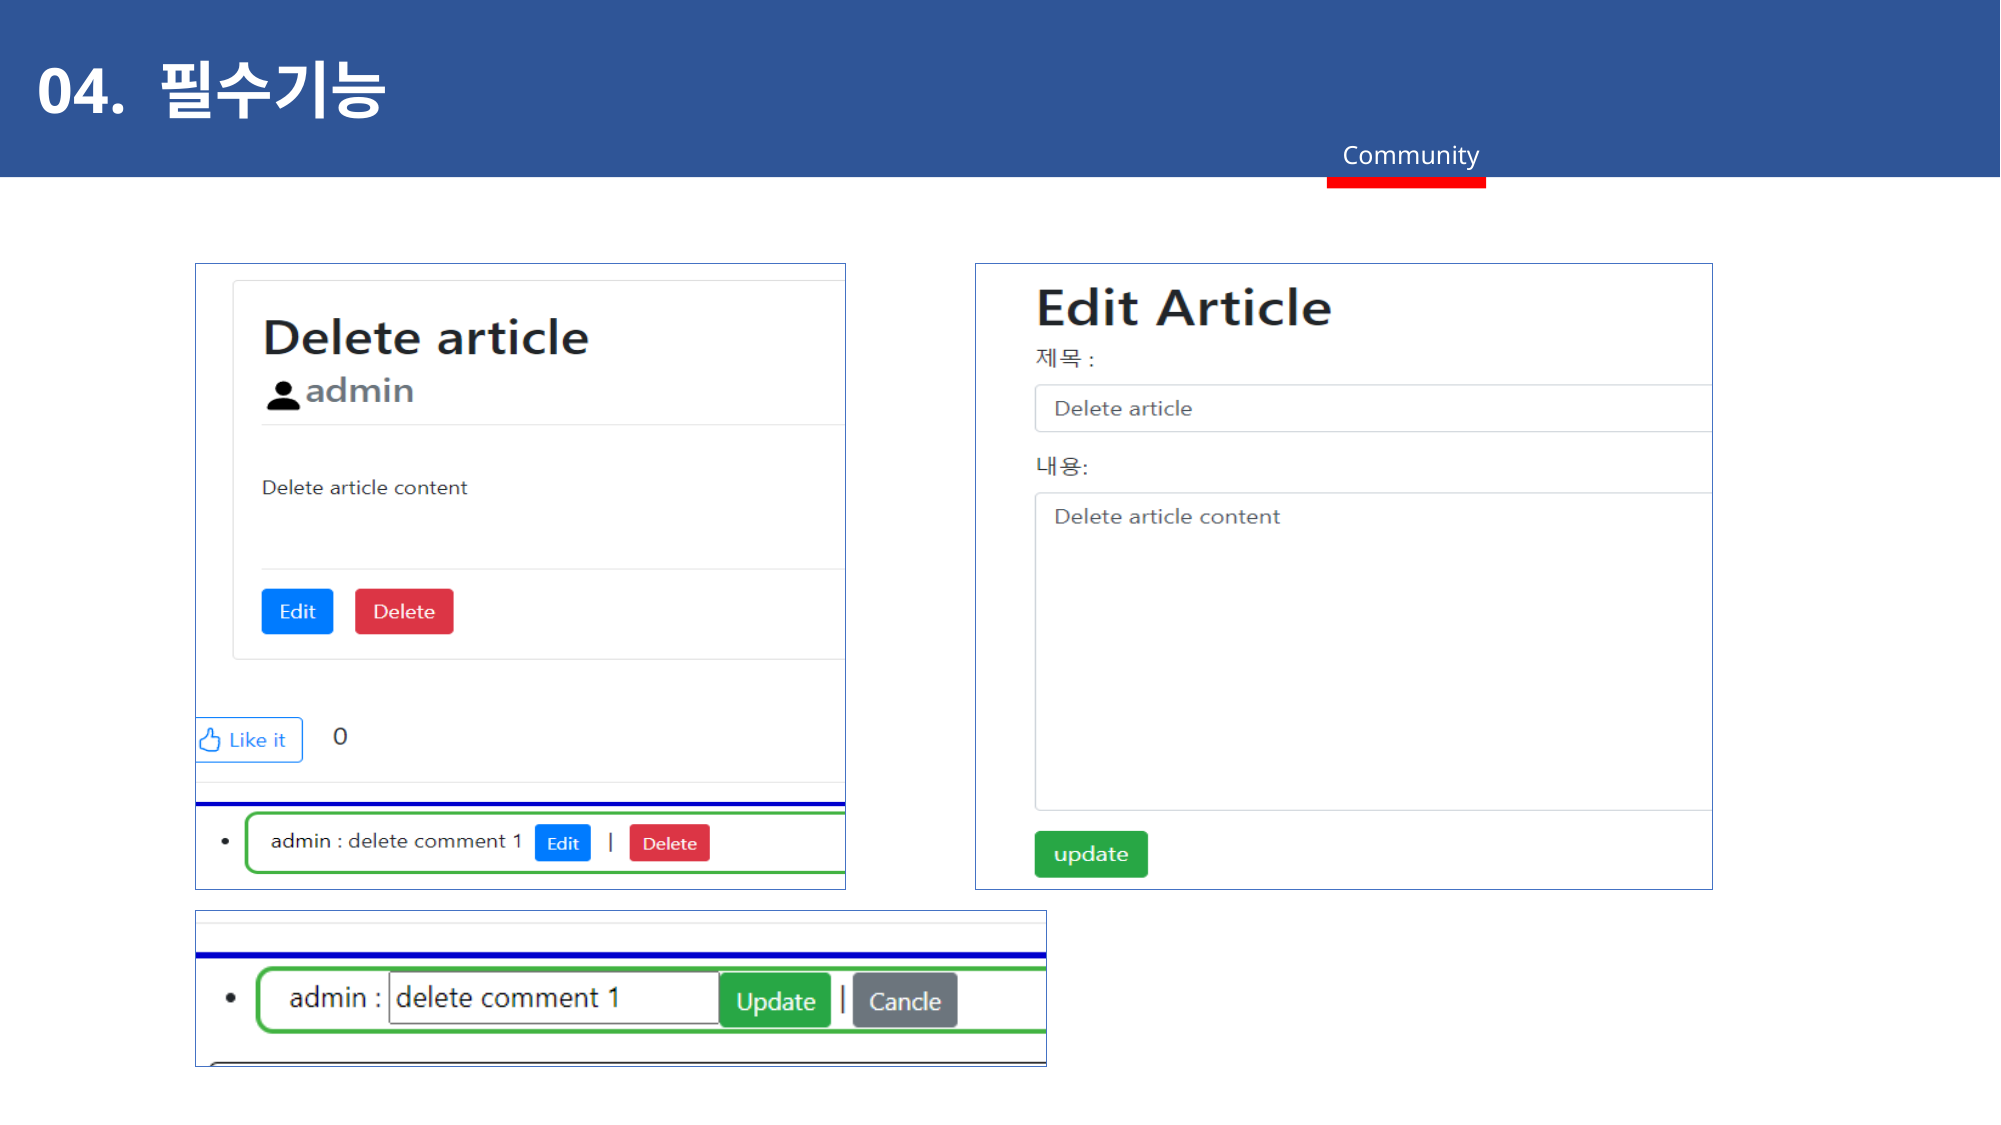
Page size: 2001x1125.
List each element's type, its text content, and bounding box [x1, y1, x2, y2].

picture [975, 263, 1713, 890]
picture [195, 263, 846, 890]
text_box 04. 필수기능 [23, 43, 403, 134]
text_box [1326, 176, 1487, 189]
text_box Community [1326, 131, 1496, 177]
text_box [0, 0, 2000, 178]
picture [195, 910, 1047, 1067]
